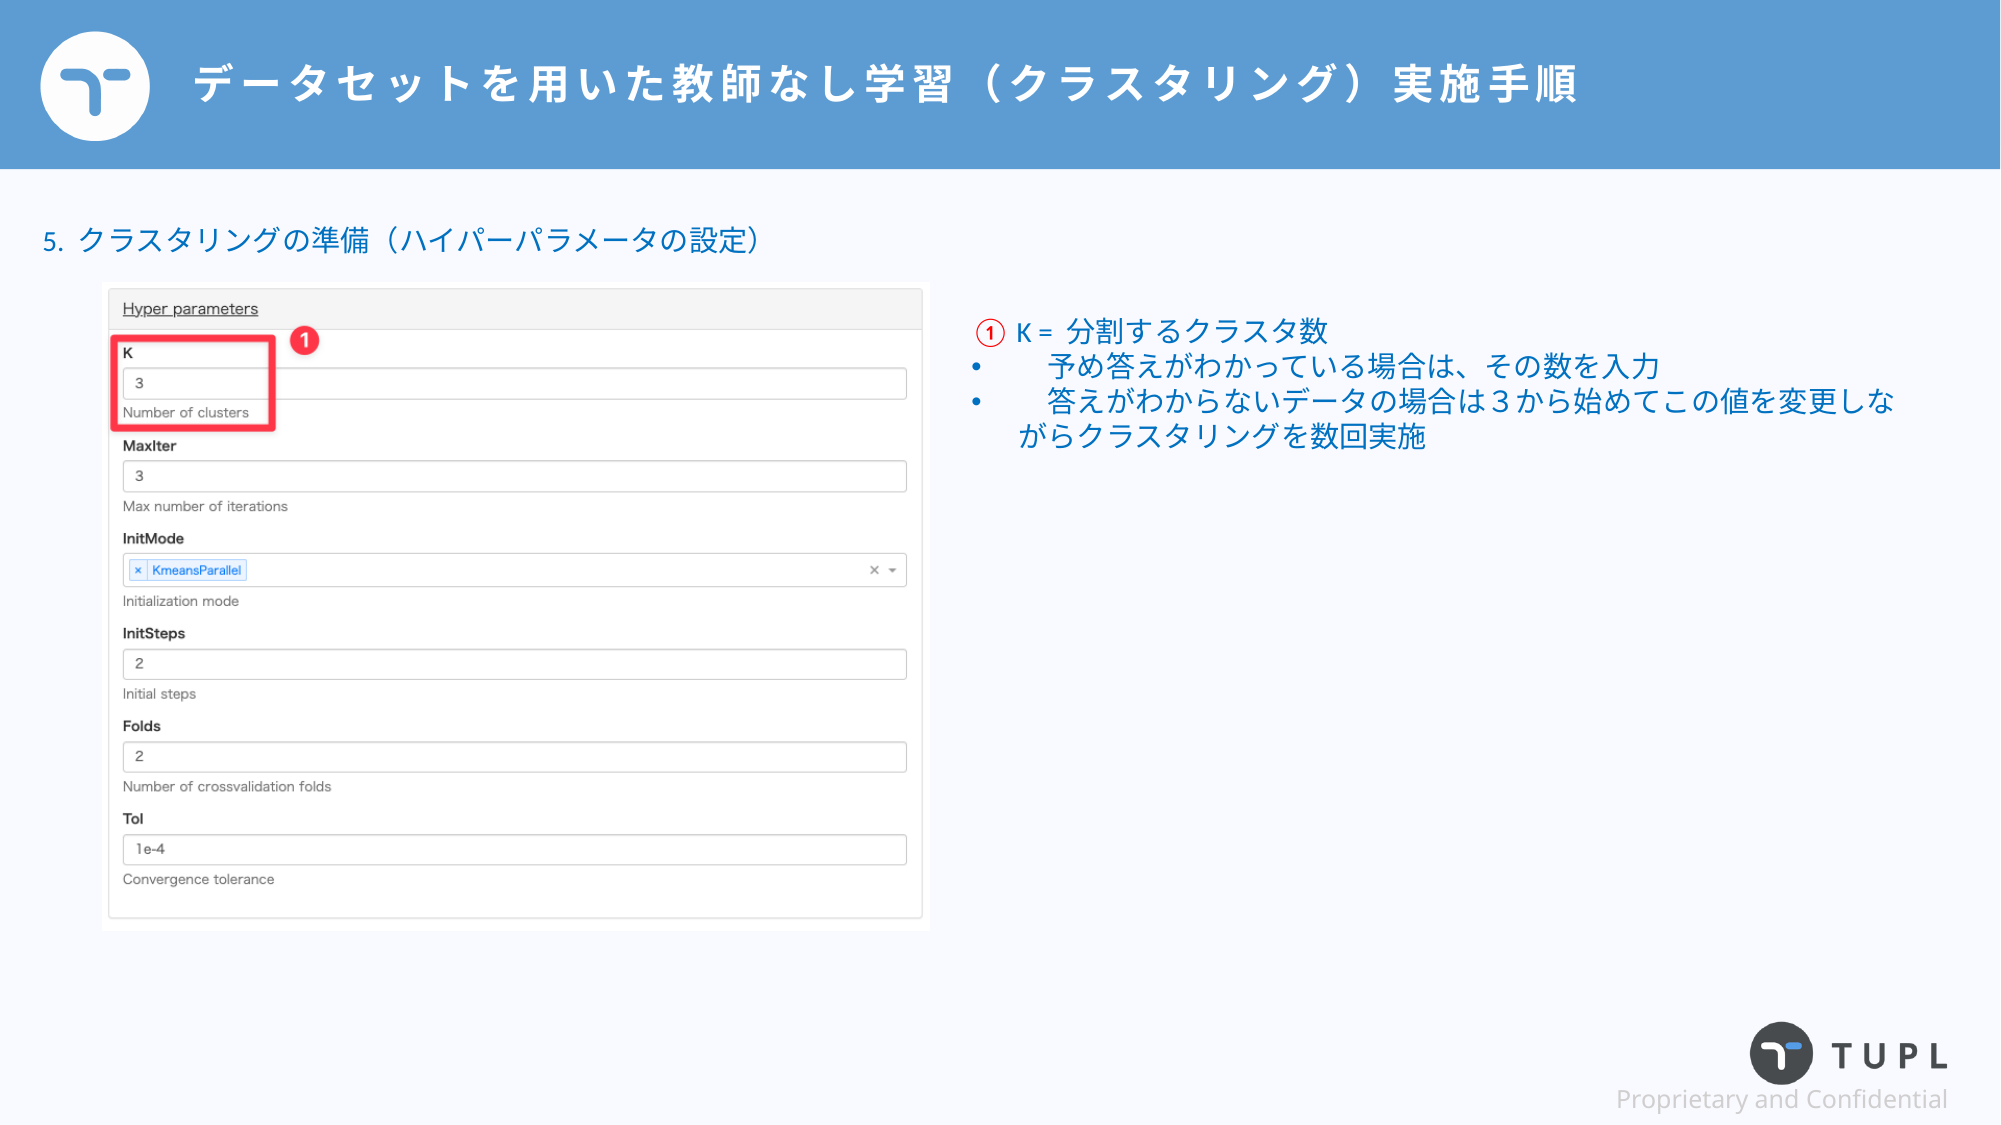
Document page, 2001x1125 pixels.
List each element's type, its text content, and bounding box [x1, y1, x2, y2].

title データセットを用いた教師なし学習（クラスタリング）実施手順 [177, 27, 1949, 150]
picture [1714, 953, 1982, 1125]
text_box ① K = 分割するクラスタ数 予め答えがわかっている場合は、その数を入力 答えがわからないデータの場合は３から始めてこの値を変更しながらクラスタリングを数回実施 [956, 306, 1936, 461]
picture [102, 282, 930, 931]
text_box 5. クラスタリングの準備（ハイパーパラメータの設定） [27, 215, 1393, 266]
picture [13, 11, 177, 161]
